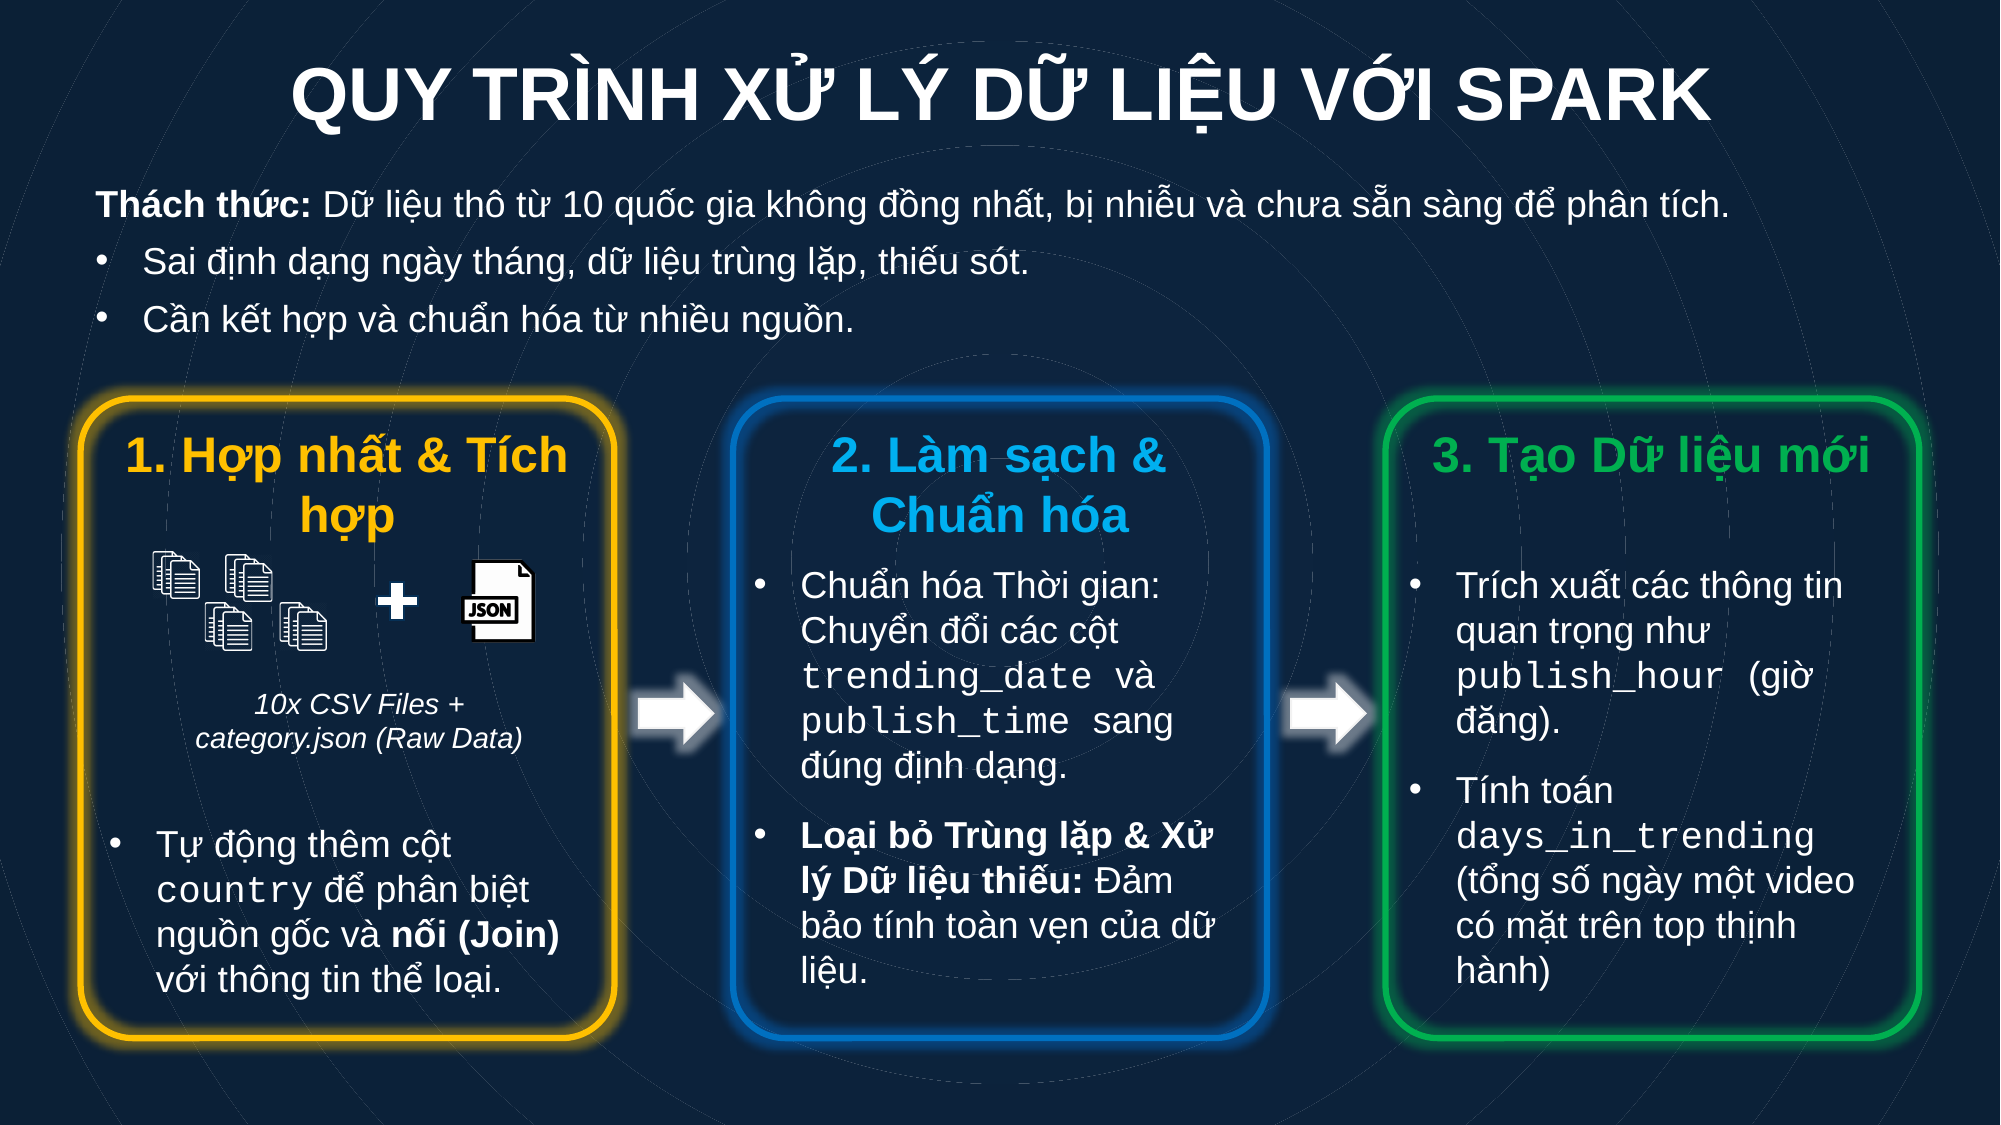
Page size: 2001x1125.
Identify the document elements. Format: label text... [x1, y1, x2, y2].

text_box [1384, 443, 1921, 1040]
picture [451, 554, 545, 648]
text_box [1290, 682, 1368, 745]
text_box 1. Hợp nhất & Tích hợp [80, 415, 615, 551]
text_box Trích xuất các thông tin quan trọng như publish_hour (giờ đăng). Tính toán days_in_trending (tổng số ngày một video có mặt trên top thịnh hành) [1394, 554, 1906, 999]
text_box [93, 397, 602, 415]
picture [279, 602, 327, 651]
text_box 3. Tạo Dữ liệu mới [1385, 415, 1920, 491]
text_box [732, 440, 1268, 1040]
text_box [1398, 397, 1907, 415]
text_box [637, 682, 715, 745]
picture [204, 554, 273, 651]
text_box [745, 397, 1255, 415]
text_box [376, 581, 419, 621]
picture [152, 551, 200, 599]
text_box Chuẩn hóa Thời gian: Chuyển đổi các cột trending_date và publish_time sang đúng định dạng. Loại bỏ Trùng lặp & Xử lý Dữ liệu thiếu: Đảm bảo tính toàn vẹn của dữ liệu. [738, 554, 1246, 999]
list QUY TRÌNH XỬ LÝ DỮ LIỆU VỚI SPARK [53, 36, 1952, 156]
text_box Thách thức: Dữ liệu thô từ 10 quốc gia không đồng nhất, bị nhiễu và chưa sẵn sàng để phân tích. Sai định dạng ngày tháng, dữ liệu trùng lặp, thiếu sót. Cần kết hợp và chuẩn hóa từ nhiều nguồn. [80, 172, 1920, 347]
text_box 2. Làm sạch & Chuẩn hóa [733, 415, 1267, 551]
text_box Tự động thêm cột country để phân biệt nguồn gốc và nối (Join) với thông tin thể loại. [94, 812, 615, 1008]
text_box [79, 444, 616, 1040]
text_box 10x CSV Files + category.json (Raw Data) [152, 677, 567, 763]
